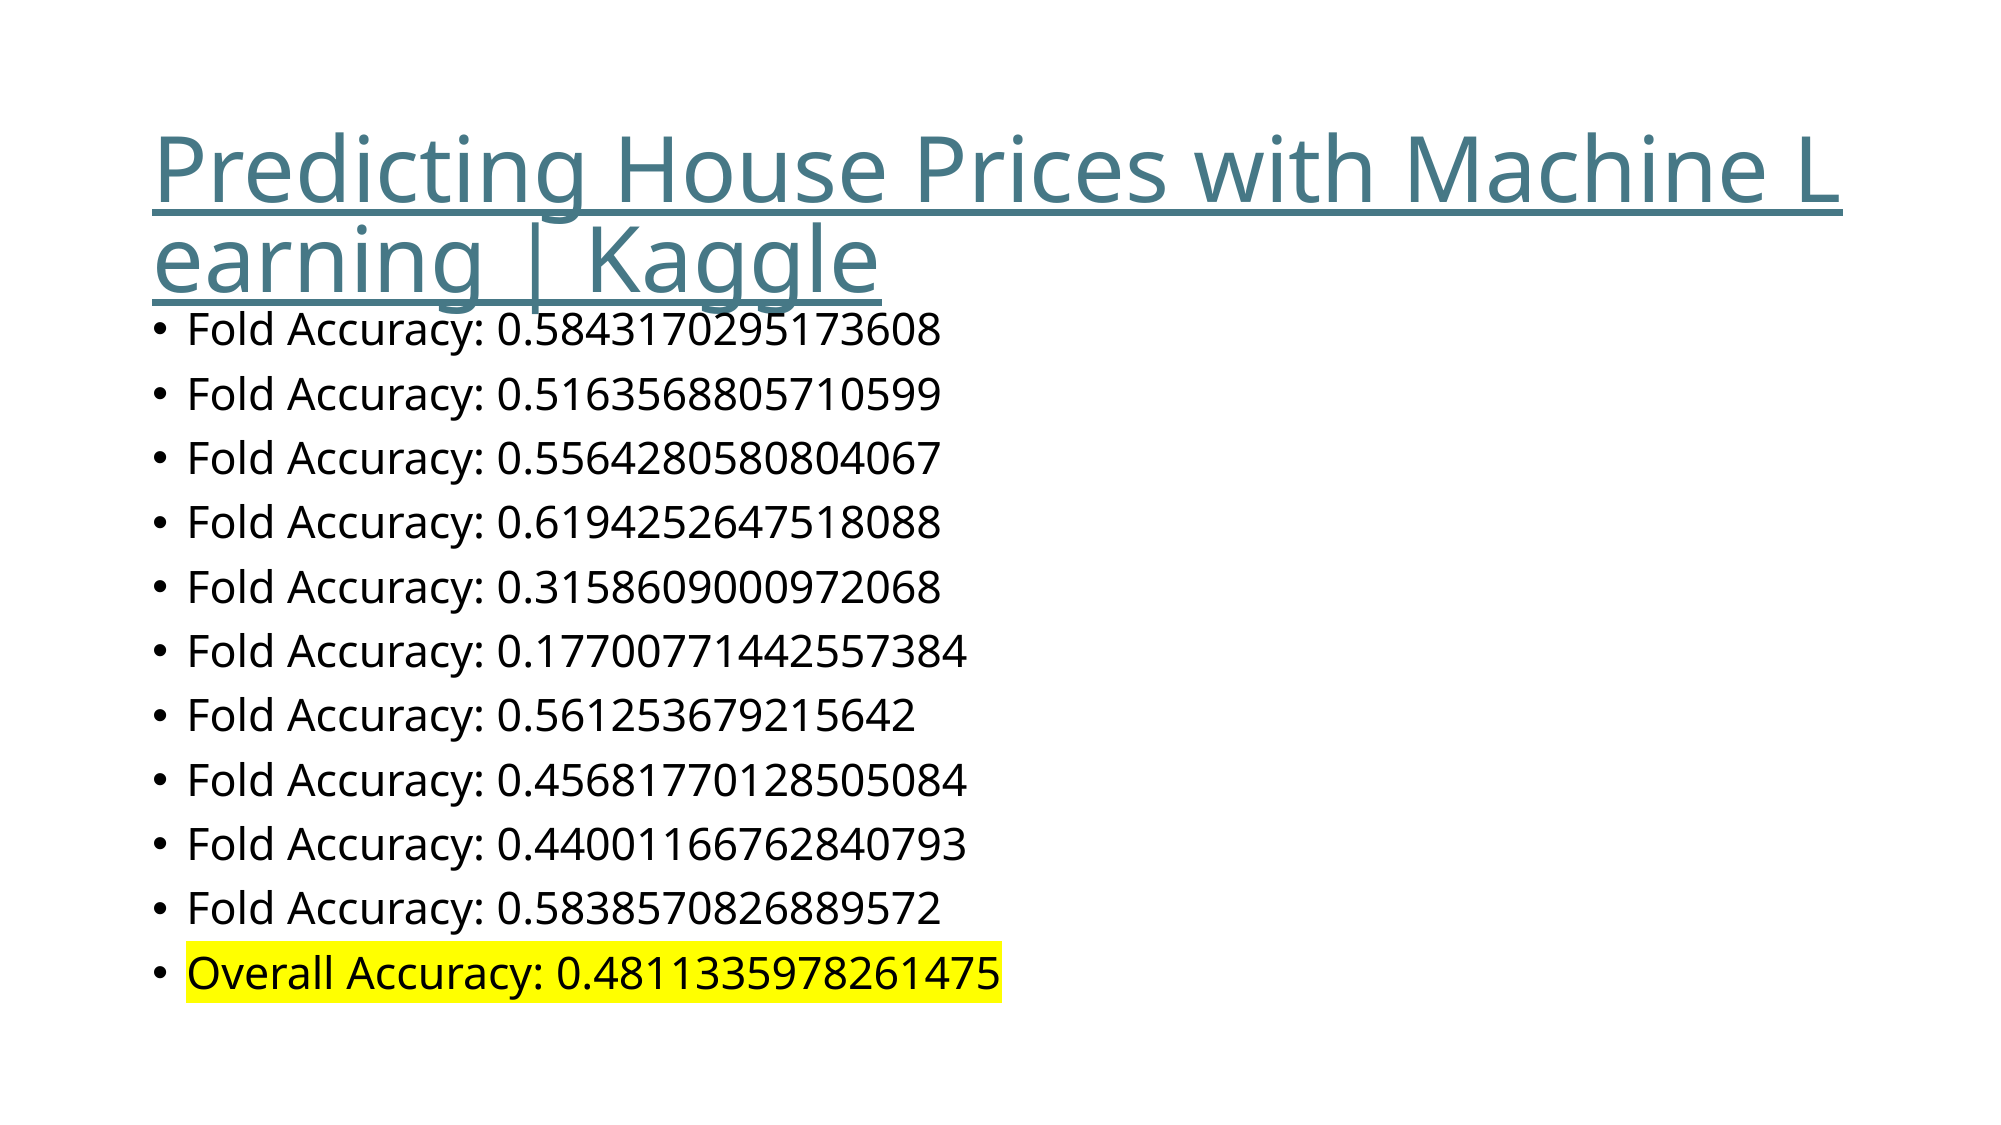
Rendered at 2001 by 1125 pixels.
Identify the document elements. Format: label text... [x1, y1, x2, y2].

list Fold Accuracy: 0.5843170295173608 Fold Accuracy: 0.5163568805710599 Fold Accuracy: 0.5564280580804067 Fold Accuracy: 0.6194252647518088 Fold Accuracy: 0.3158609000972068 Fold Accuracy: 0.17700771442557384 Fold Accuracy: 0.561253679215642 Fold Accuracy: 0.45681770128505084 Fold Accuracy: 0.44001166762840793 Fold Accuracy: 0.5838570826889572 Overall Accuracy: 0.4811335978261475 [137, 299, 1863, 1014]
title Predicting House Prices with Machine Learning | Kaggle [137, 59, 1863, 278]
